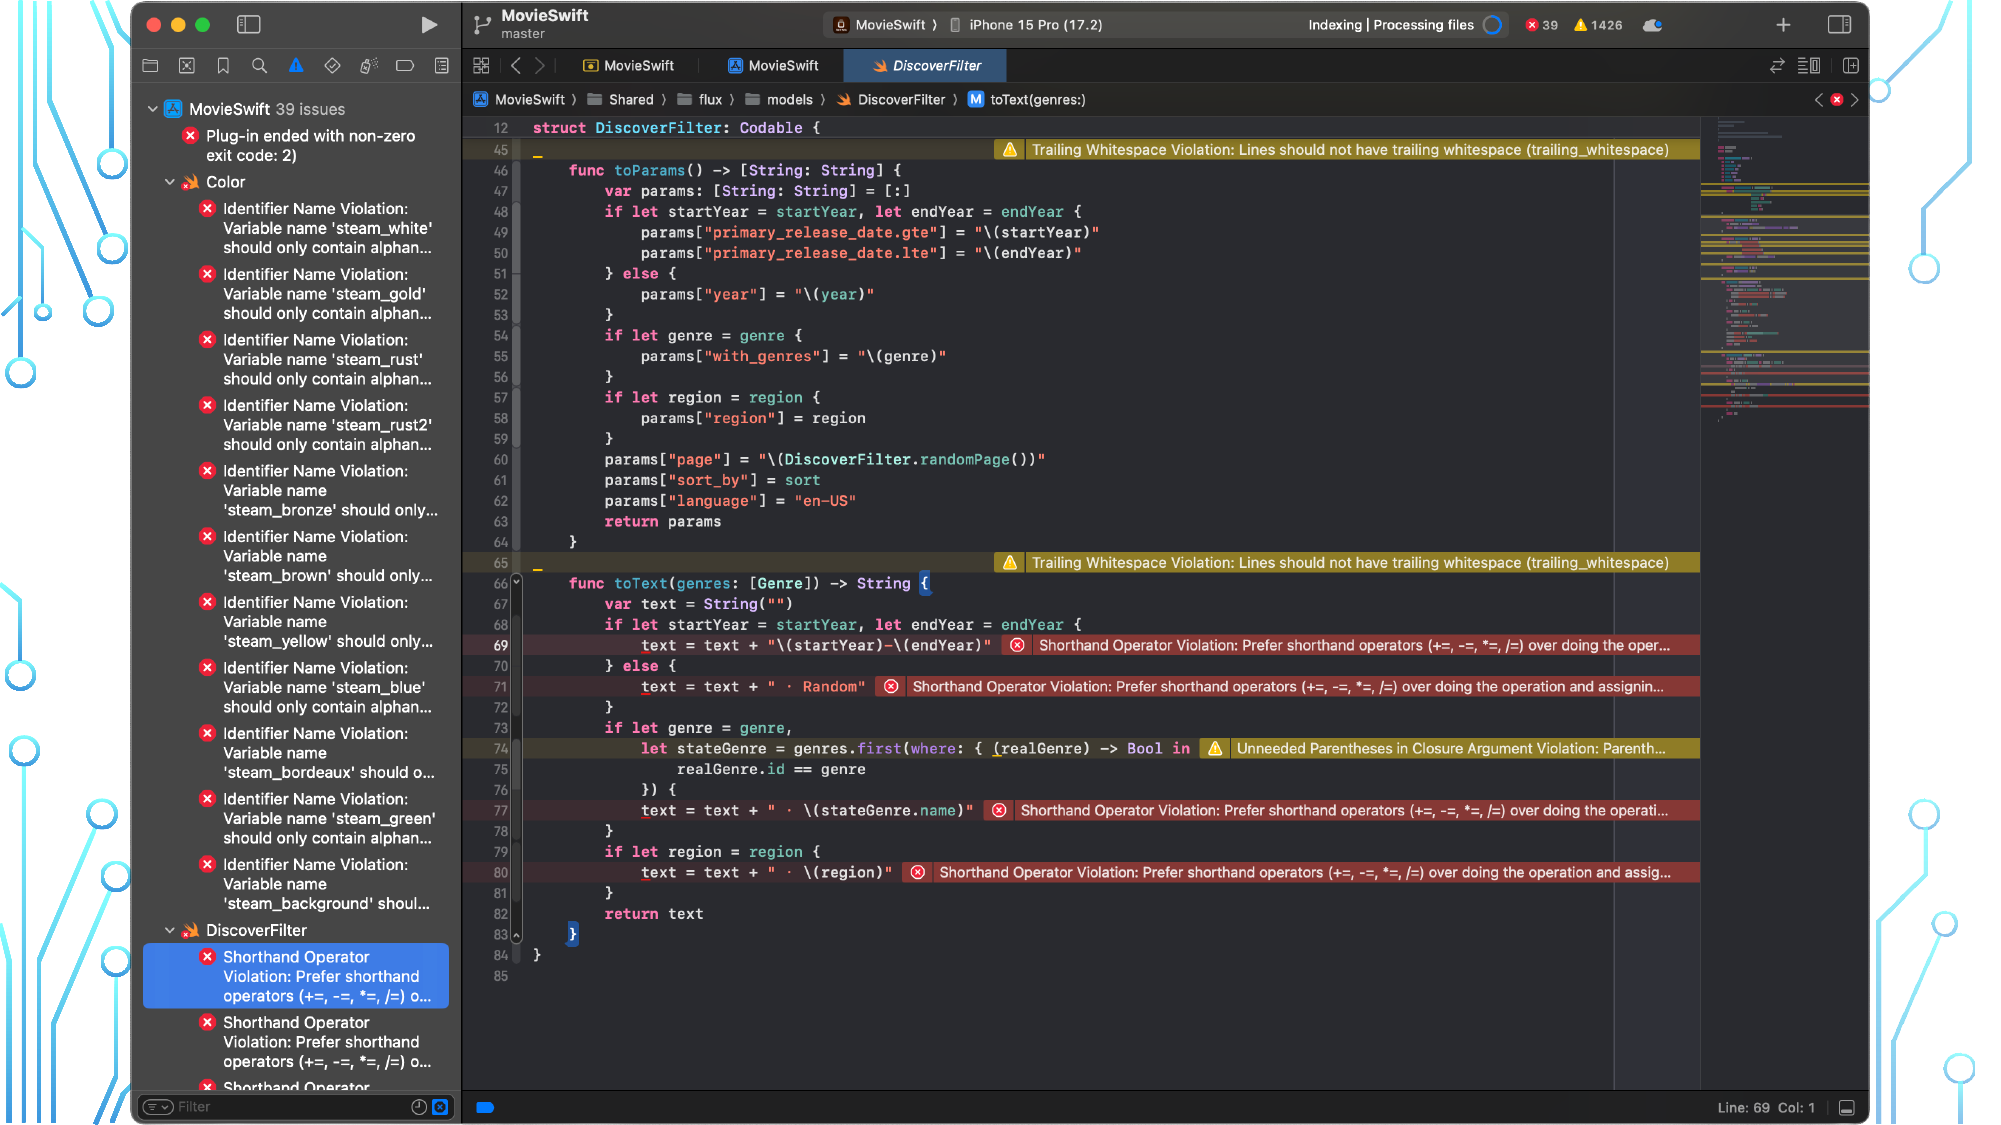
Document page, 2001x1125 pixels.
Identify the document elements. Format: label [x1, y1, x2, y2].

picture [130, 0, 1870, 1125]
